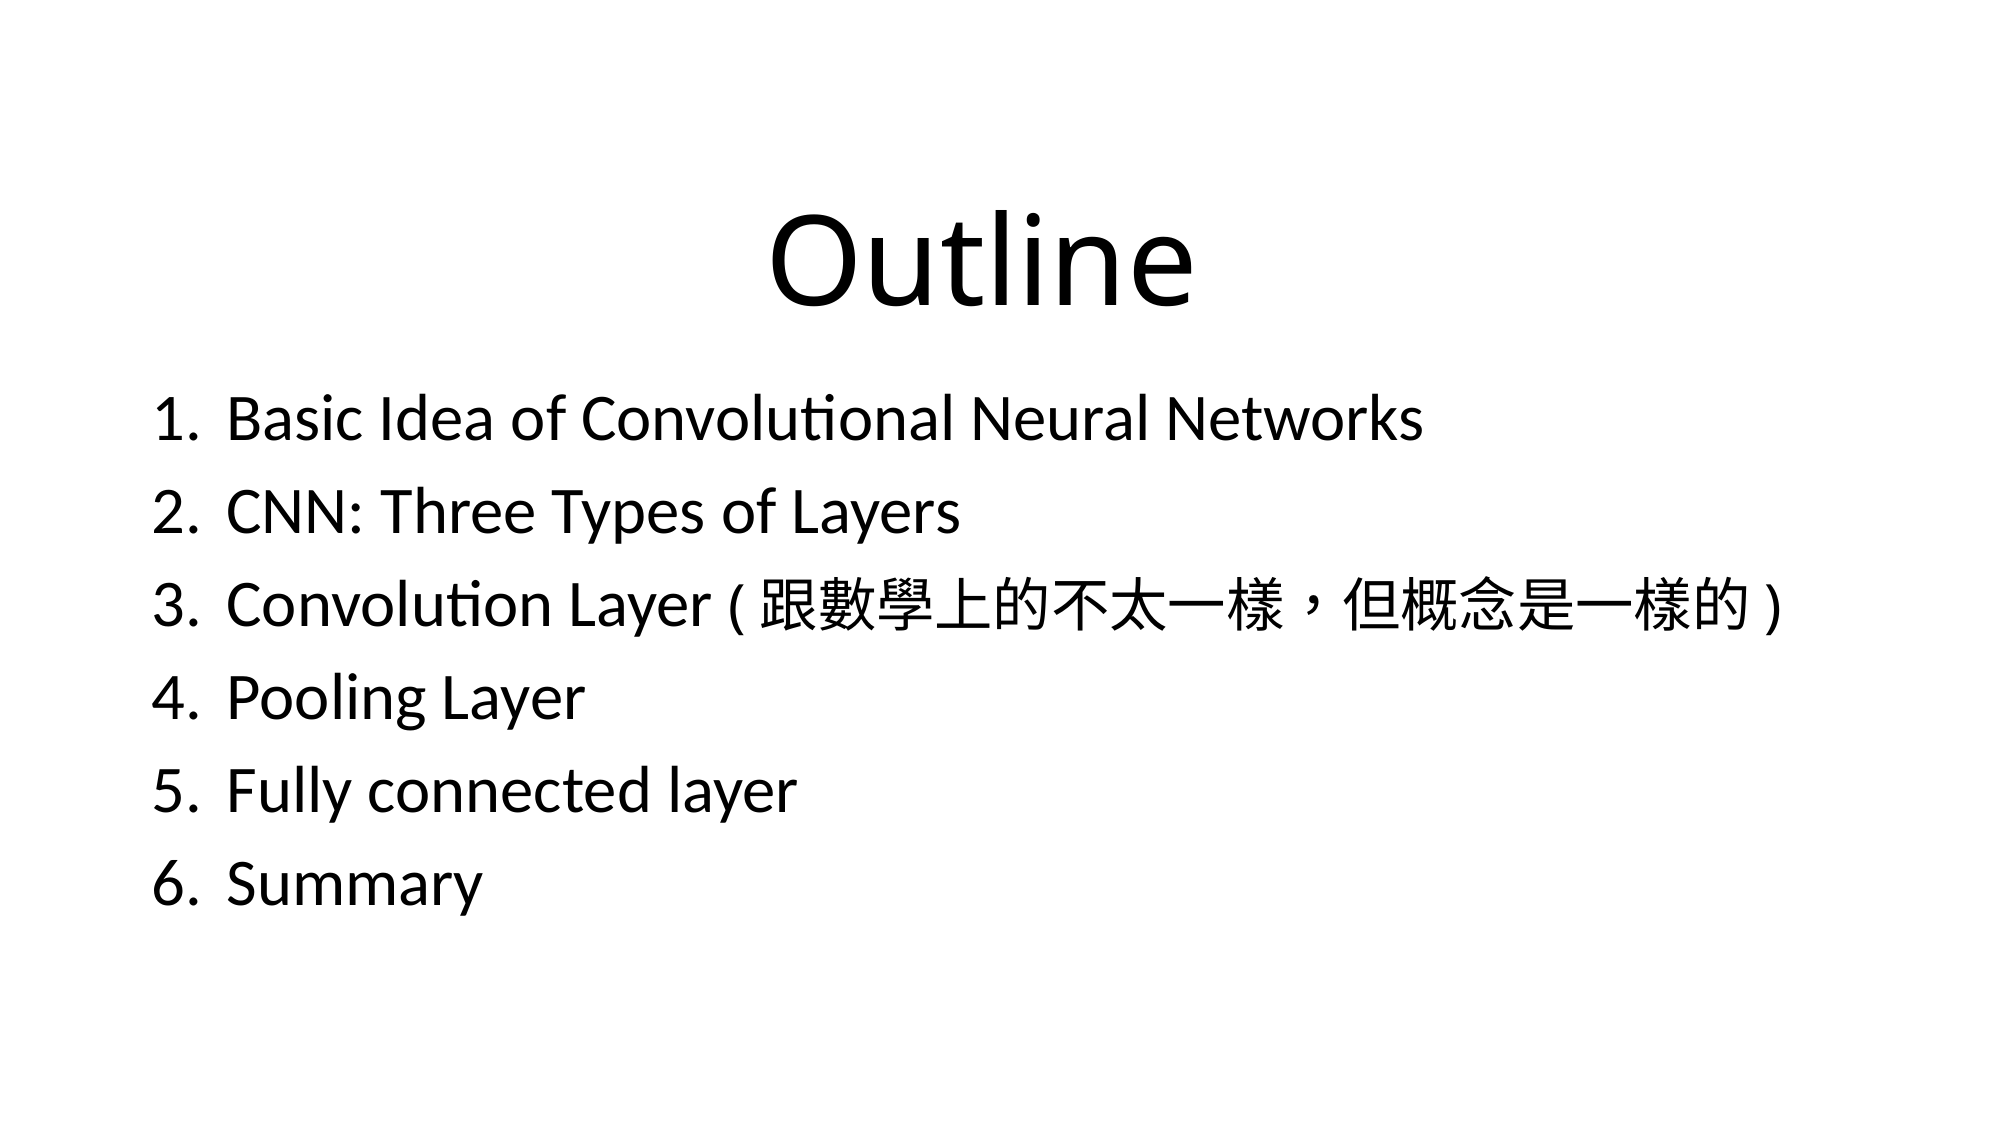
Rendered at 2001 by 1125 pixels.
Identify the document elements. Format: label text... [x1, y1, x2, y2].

list Basic Idea of Convolutional Neural Networks CNN: Three Types of Layers Convolution Layer (跟數學上的不太一樣，但概念是一樣的) Pooling Layer Fully connected layer Summary [136, 375, 1862, 999]
title Outline [118, 94, 1844, 341]
